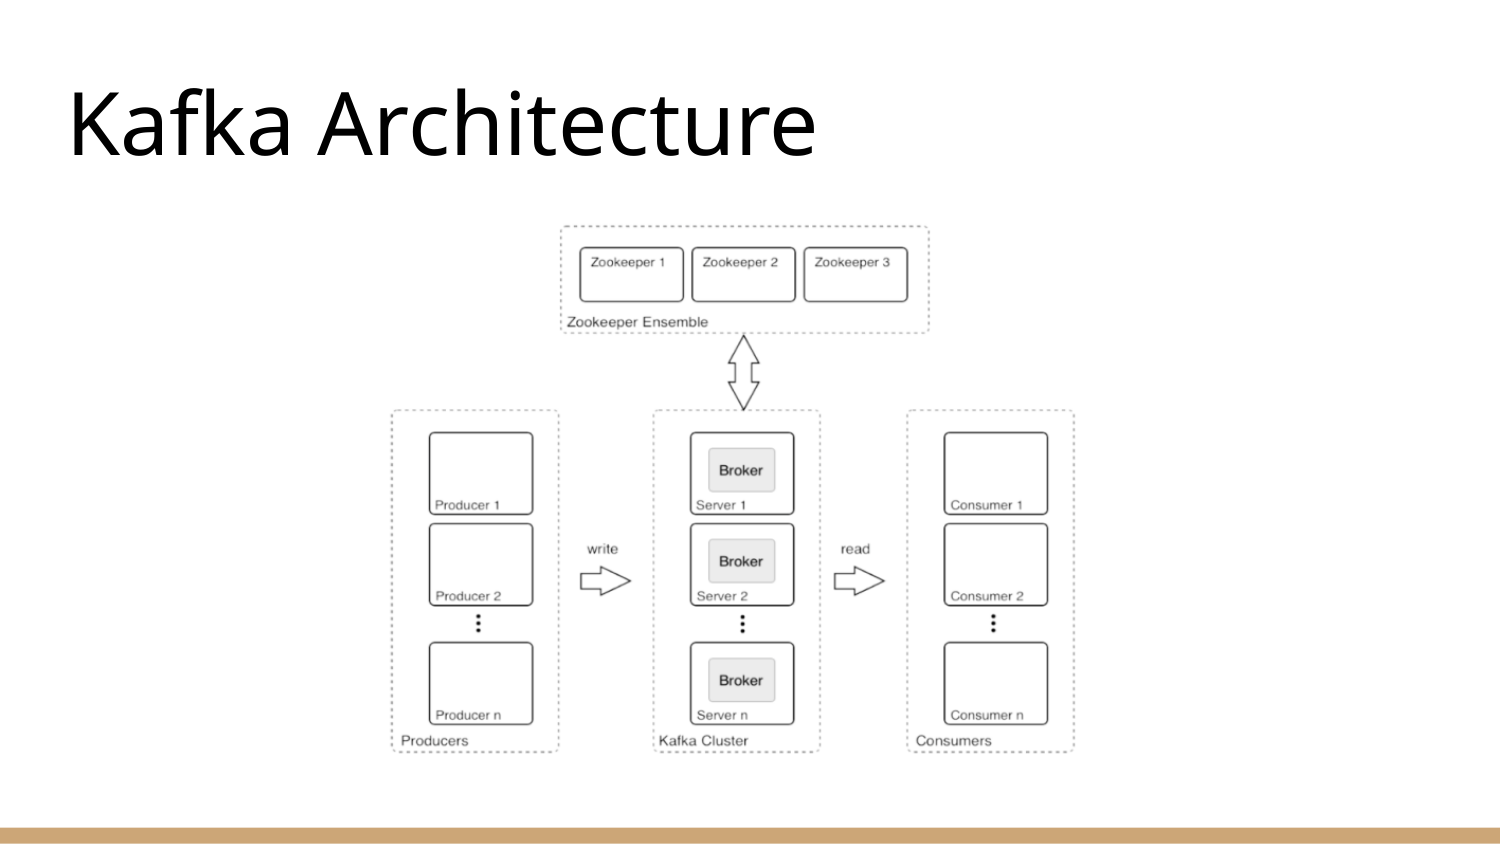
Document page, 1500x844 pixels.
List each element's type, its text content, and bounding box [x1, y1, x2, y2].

title Kafka Architecture [51, 51, 1449, 189]
picture [285, 187, 1190, 794]
